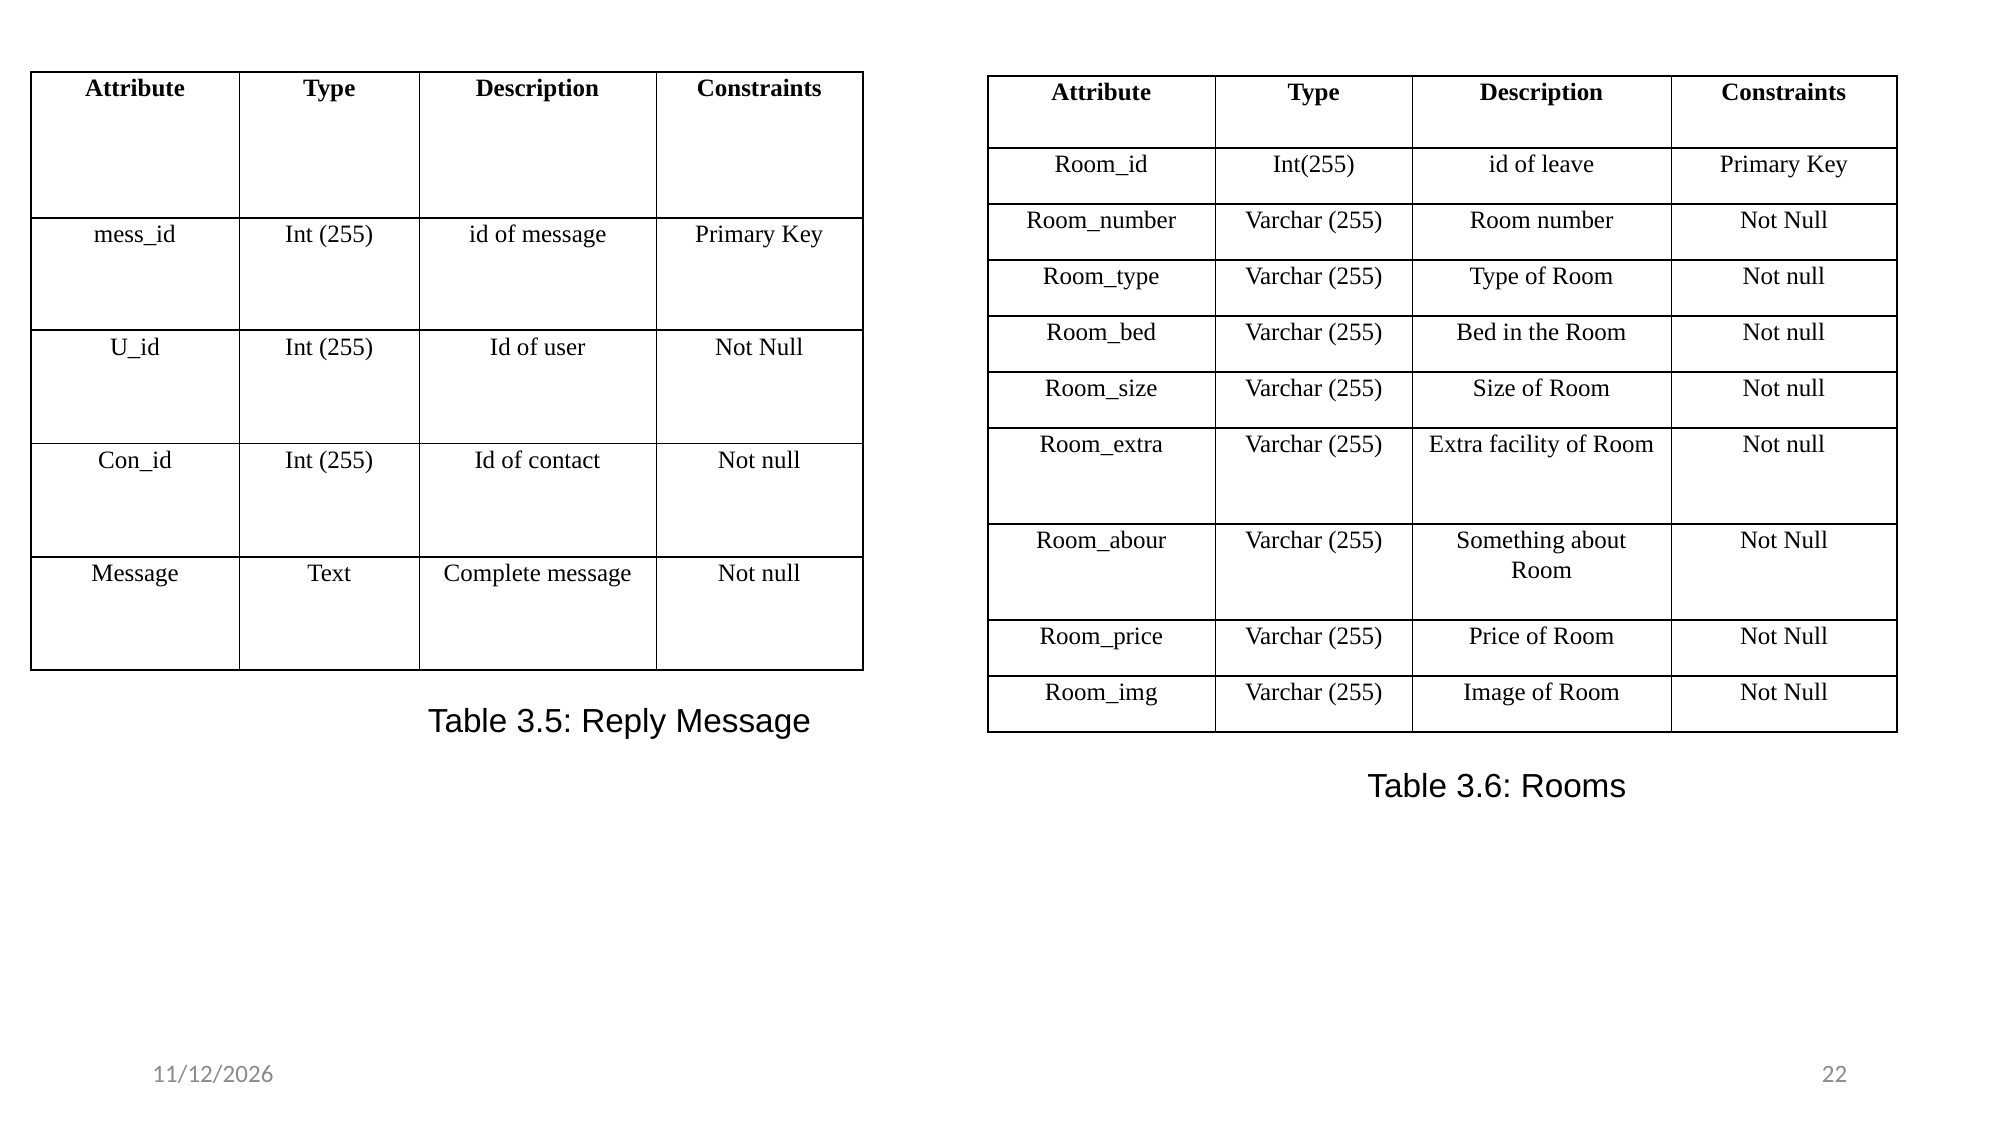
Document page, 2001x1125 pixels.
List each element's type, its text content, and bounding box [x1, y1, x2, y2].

table_cell Room_img [989, 677, 1215, 731]
table_cell Int (255) [240, 331, 419, 443]
table_header Attribute [989, 77, 1215, 147]
table_cell Not Null [1672, 677, 1896, 731]
table_cell Not Null [657, 331, 862, 443]
table_header Constraints [1672, 77, 1896, 147]
table_header Type [240, 73, 419, 217]
table_cell Not Null [1672, 525, 1896, 619]
table_cell id of leave [1413, 149, 1671, 203]
table_cell Int(255) [1216, 149, 1412, 203]
table_cell Varchar (255) [1216, 429, 1412, 523]
slide_number 09-Jun-20 [137, 1042, 588, 1103]
table_cell mess_id [32, 219, 239, 329]
table_cell Not null [1672, 429, 1896, 523]
table_cell Not null [1672, 261, 1896, 315]
table_cell Room_price [989, 621, 1215, 675]
table_cell Bed in the Room [1413, 317, 1671, 371]
table_cell Not Null [1672, 621, 1896, 675]
table_cell Text [240, 558, 419, 669]
table_cell U_id [32, 331, 239, 443]
table_cell Room_id [989, 149, 1215, 203]
table_cell Not null [657, 558, 862, 669]
table_cell Id of contact [420, 444, 656, 556]
table_cell Room_number [989, 205, 1215, 259]
table_cell Not null [1672, 373, 1896, 427]
text_box Table 3.6: Rooms [1170, 756, 1824, 812]
table_cell Con_id [32, 444, 239, 556]
table_cell Room_extra [989, 429, 1215, 523]
table_cell Image of Room [1413, 677, 1671, 731]
table_cell Size of Room [1413, 373, 1671, 427]
table_cell Complete message [420, 558, 656, 669]
table_header Constraints [657, 73, 862, 217]
table_cell Room number [1413, 205, 1671, 259]
table_header Description [420, 73, 656, 217]
table_cell Varchar (255) [1216, 317, 1412, 371]
table_cell Id of user [420, 331, 656, 443]
table_cell Varchar (255) [1216, 205, 1412, 259]
table_cell Room_size [989, 373, 1215, 427]
text_box Table 3.5: Reply Message [0, 691, 834, 747]
table_cell Something about Room [1413, 525, 1671, 619]
table_cell Room_type [989, 261, 1215, 315]
table_cell Varchar (255) [1216, 677, 1412, 731]
table_cell Not null [1672, 317, 1896, 371]
table_cell Varchar (255) [1216, 525, 1412, 619]
table_header Attribute [32, 73, 239, 217]
table_cell Primary Key [657, 219, 862, 329]
table_cell Not Null [1672, 205, 1896, 259]
table_cell Type of Room [1413, 261, 1671, 315]
table_header Type [1216, 77, 1412, 147]
table_cell Price of Room [1413, 621, 1671, 675]
table_cell id of message [420, 219, 656, 329]
table_cell Varchar (255) [1216, 373, 1412, 427]
table_cell Room_bed [989, 317, 1215, 371]
table_cell Int (255) [240, 219, 419, 329]
table_cell Varchar (255) [1216, 261, 1412, 315]
table_cell Not null [657, 444, 862, 556]
table_cell Varchar (255) [1216, 621, 1412, 675]
slide_number 22 [1412, 1042, 1863, 1103]
table_header Description [1413, 77, 1671, 147]
table_cell Primary Key [1672, 149, 1896, 203]
table_cell Message [32, 558, 239, 669]
table_cell Room_abour [989, 525, 1215, 619]
table_cell Int (255) [240, 444, 419, 556]
table_cell Extra facility of Room [1413, 429, 1671, 523]
